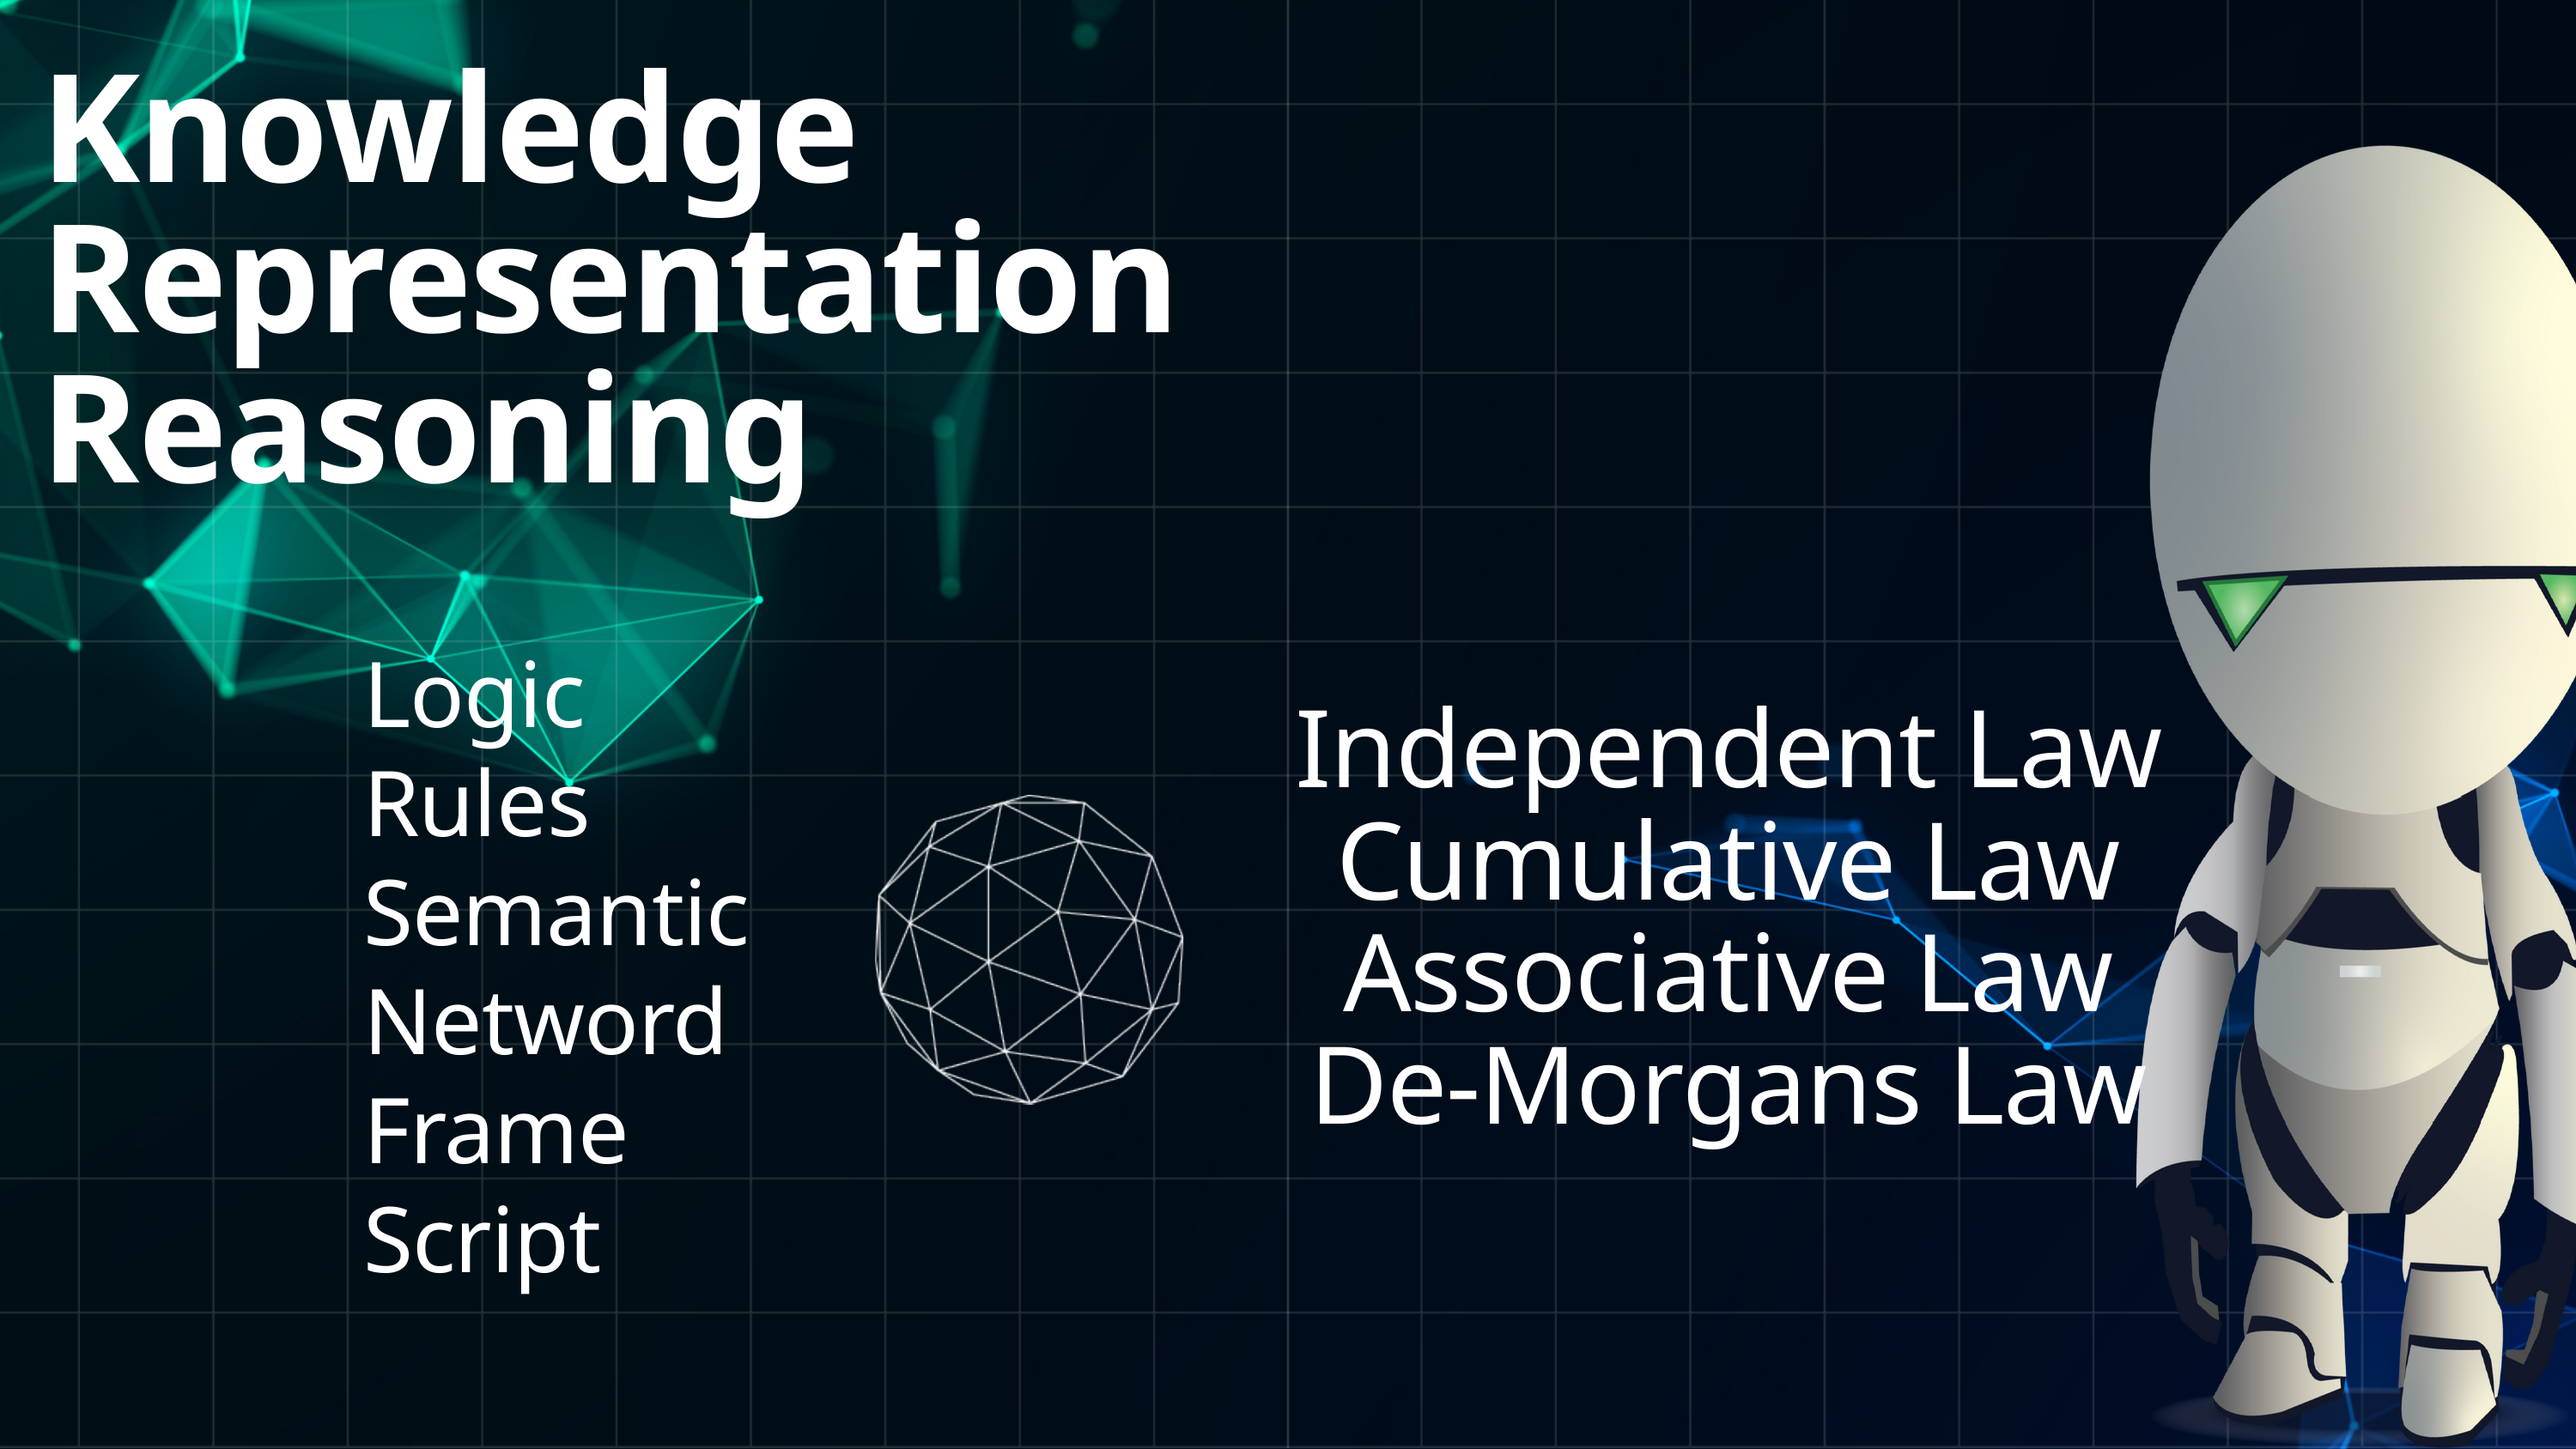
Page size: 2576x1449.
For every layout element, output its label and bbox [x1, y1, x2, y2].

text_box [0, 0, 2576, 1448]
